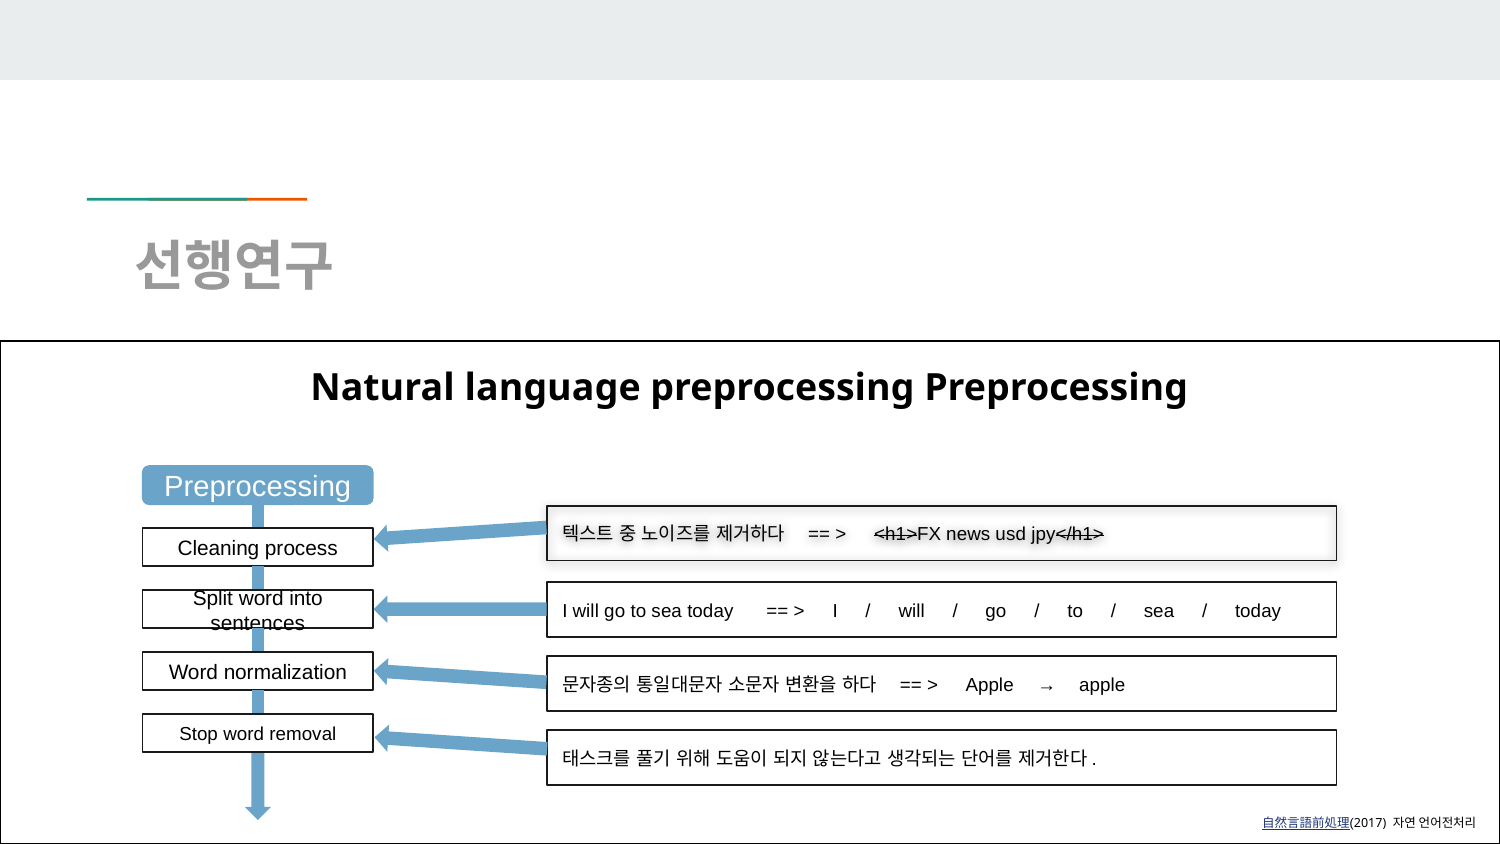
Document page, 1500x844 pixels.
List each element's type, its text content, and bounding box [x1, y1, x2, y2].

title 선행연구 [119, 216, 1381, 305]
text_box Cleaning process [142, 527, 373, 567]
text_box [252, 566, 264, 589]
text_box 텍스트 중 노이즈를 제거하다 == > <h1>FX news usd jpy</h1> [547, 505, 1337, 561]
text_box [252, 504, 264, 527]
text_box [373, 595, 547, 623]
text_box 태스크를 풀기 위해 도움이 되지 않는다고 생각되는 단어를 제거한다. [547, 730, 1337, 786]
text_box Stop word removal [142, 713, 373, 753]
text_box 문자종의 통일대문자 소문자 변환을 하다 == > Apple → apple [547, 656, 1337, 712]
text_box [244, 753, 271, 820]
text_box Split word into sentences [142, 589, 373, 629]
text_box 自然言語前処理(2017) 자연 언어전처리 [1238, 797, 1500, 844]
text_box [373, 658, 547, 690]
text_box Word normalization [142, 651, 373, 691]
text_box [252, 628, 264, 651]
text_box I will go to sea today == > I / will / go / to / sea / today [547, 582, 1337, 638]
list Natural language preprocessing Preprocessing [0, 341, 1500, 844]
text_box [374, 724, 548, 756]
text_box [373, 520, 547, 552]
text_box Preprocessing [142, 466, 373, 505]
text_box [252, 690, 264, 713]
